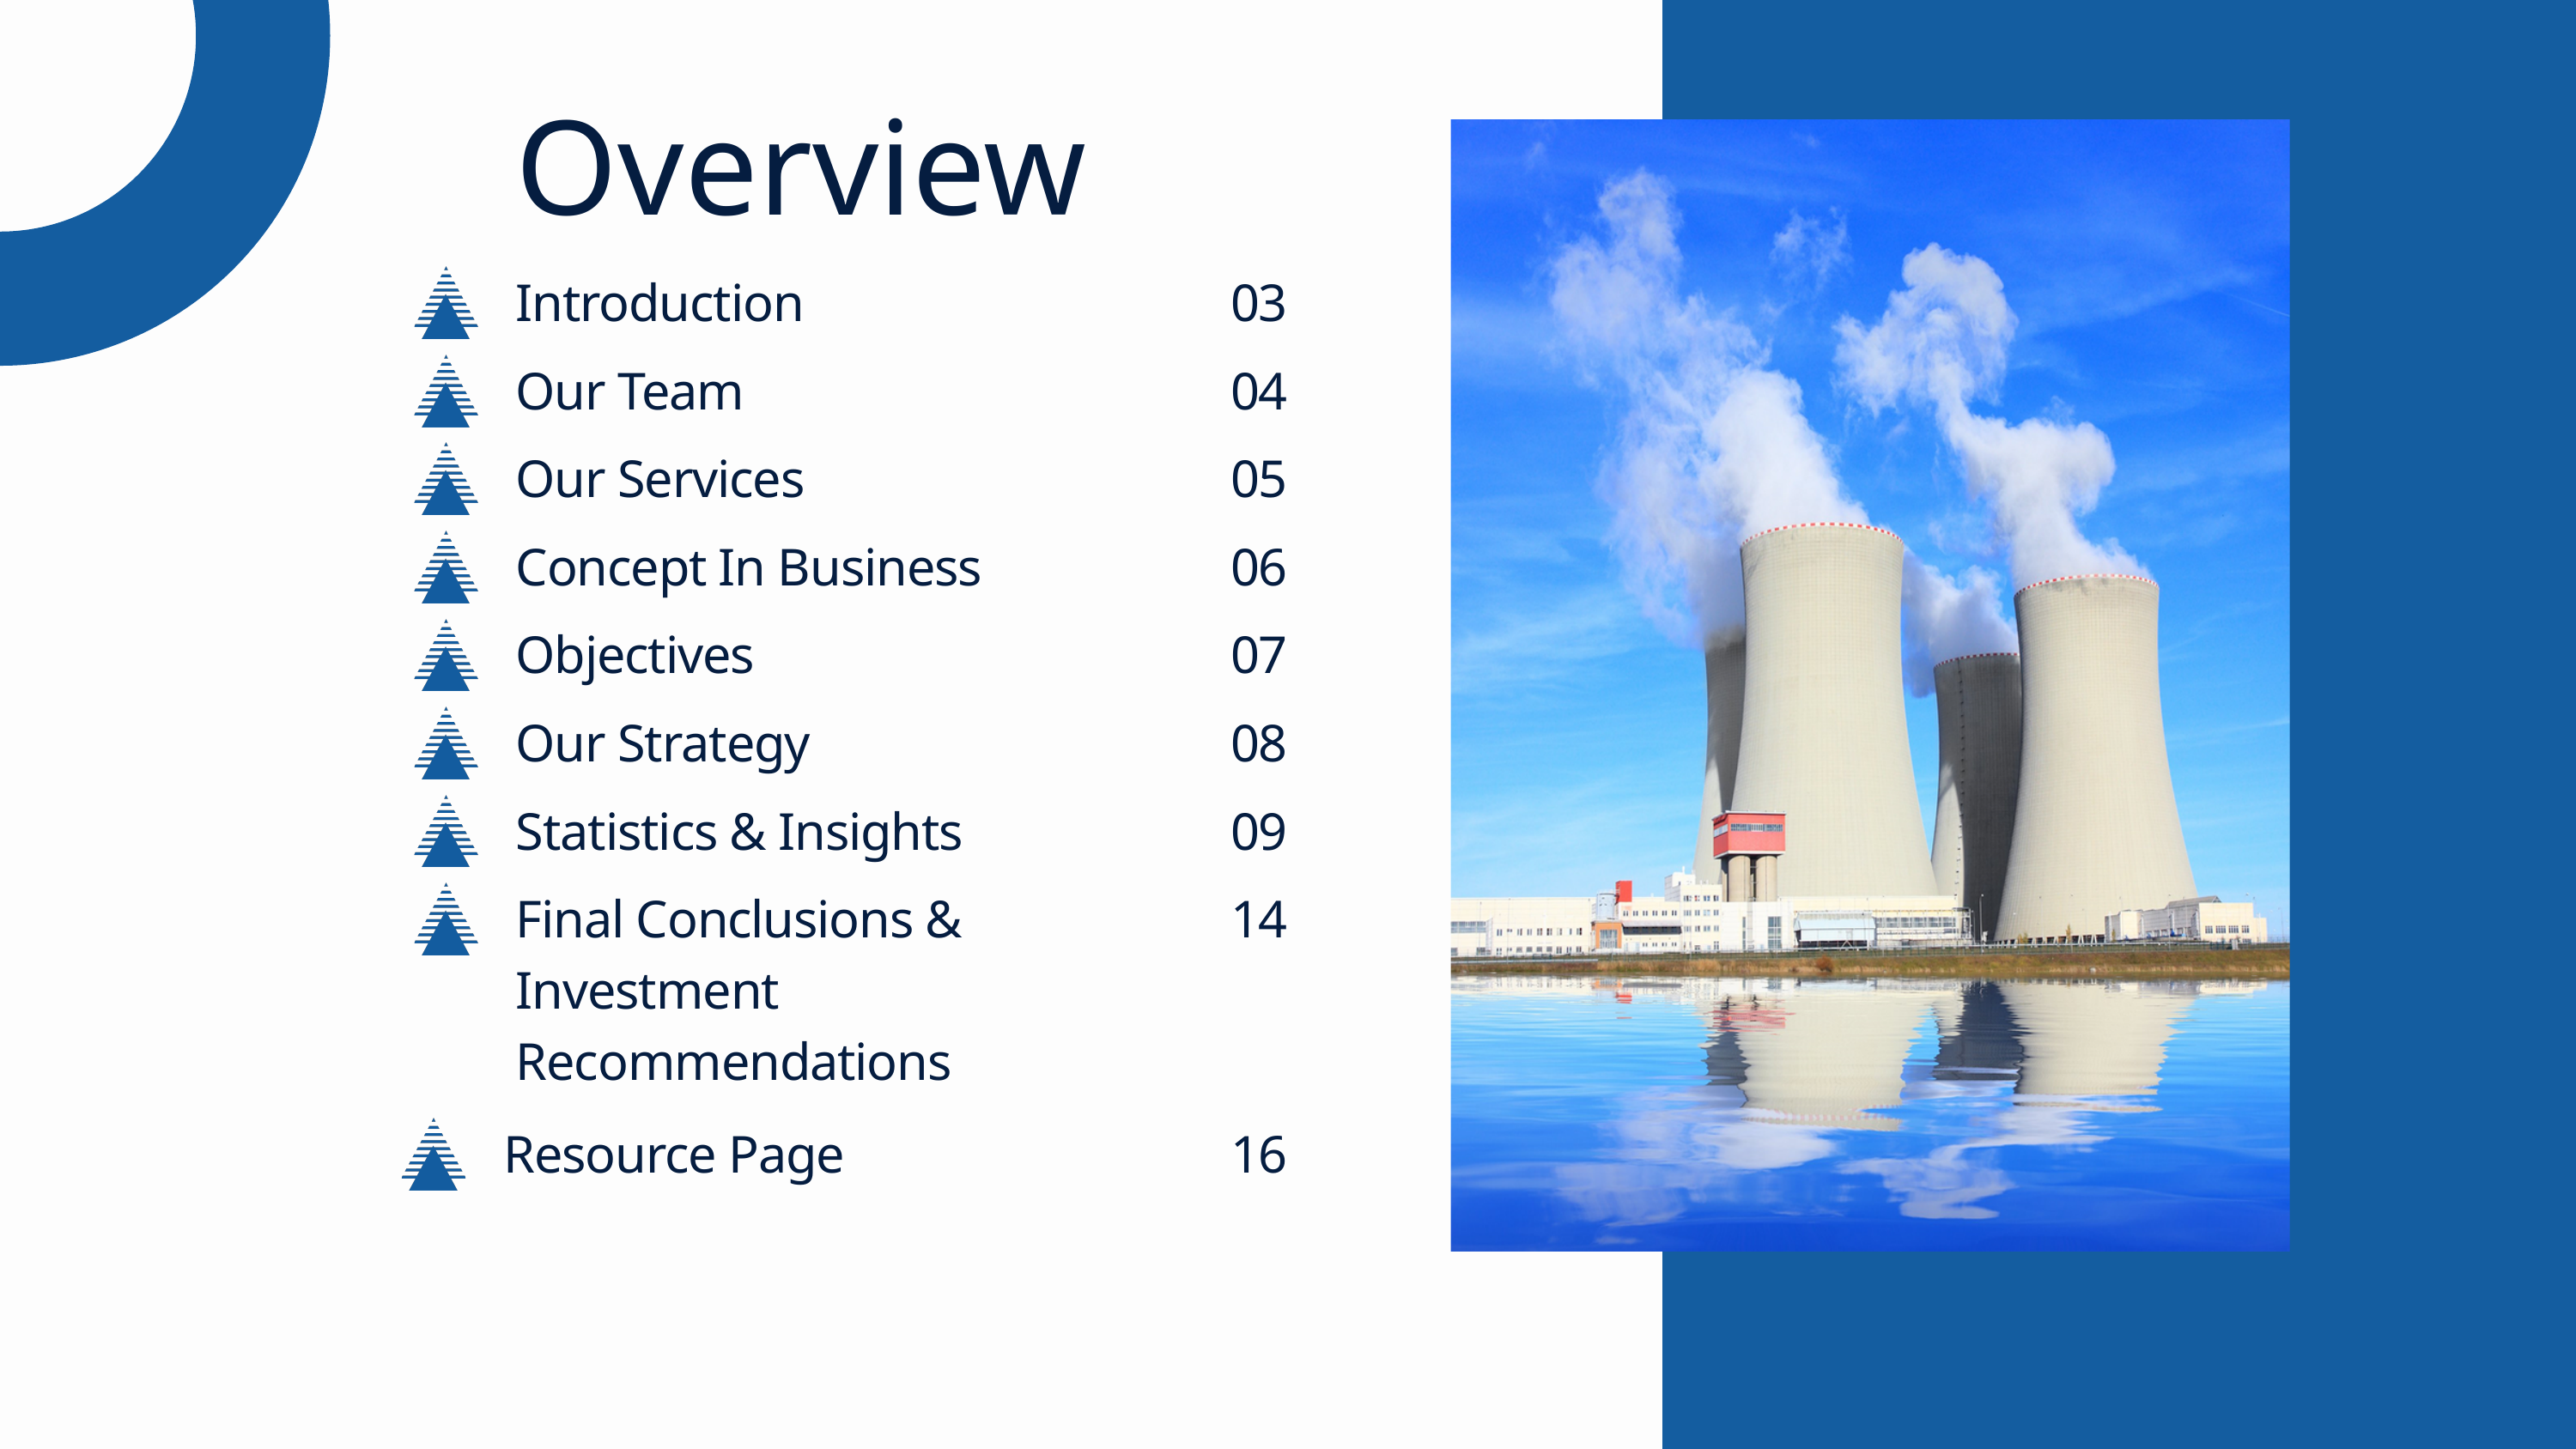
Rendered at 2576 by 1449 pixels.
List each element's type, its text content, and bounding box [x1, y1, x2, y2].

text_box 07 [1194, 612, 1288, 684]
text_box Our Services [515, 436, 1171, 508]
text_box [1450, 119, 1656, 1252]
text_box 16 [1194, 1112, 1288, 1184]
text_box [401, 1118, 466, 1191]
text_box Our Strategy [515, 700, 1136, 773]
text_box [414, 442, 478, 515]
text_box Final Conclusions & Investment Recommendations [515, 876, 1048, 1091]
text_box 05 [1194, 436, 1288, 508]
text_box 03 [1194, 260, 1288, 332]
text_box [1662, 0, 2576, 1449]
text_box 08 [1194, 700, 1288, 773]
text_box [414, 619, 478, 691]
text_box [414, 706, 478, 779]
text_box Our Team [515, 348, 1100, 421]
text_box [414, 882, 478, 955]
text_box [414, 355, 478, 427]
text_box 09 [1194, 788, 1288, 860]
text_box [414, 795, 478, 868]
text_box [0, 0, 264, 300]
text_box Statistics & Insights [515, 788, 1162, 860]
text_box Introduction [515, 260, 1048, 332]
text_box Resource Page [503, 1112, 1123, 1184]
text_box [414, 266, 478, 339]
text_box 04 [1194, 348, 1288, 421]
text_box 06 [1194, 524, 1288, 597]
text_box 14 [1194, 876, 1288, 949]
text_box [414, 530, 478, 603]
text_box Overview [515, 58, 1468, 242]
text_box Concept In Business [515, 524, 1136, 597]
text_box Objectives [515, 612, 1162, 684]
